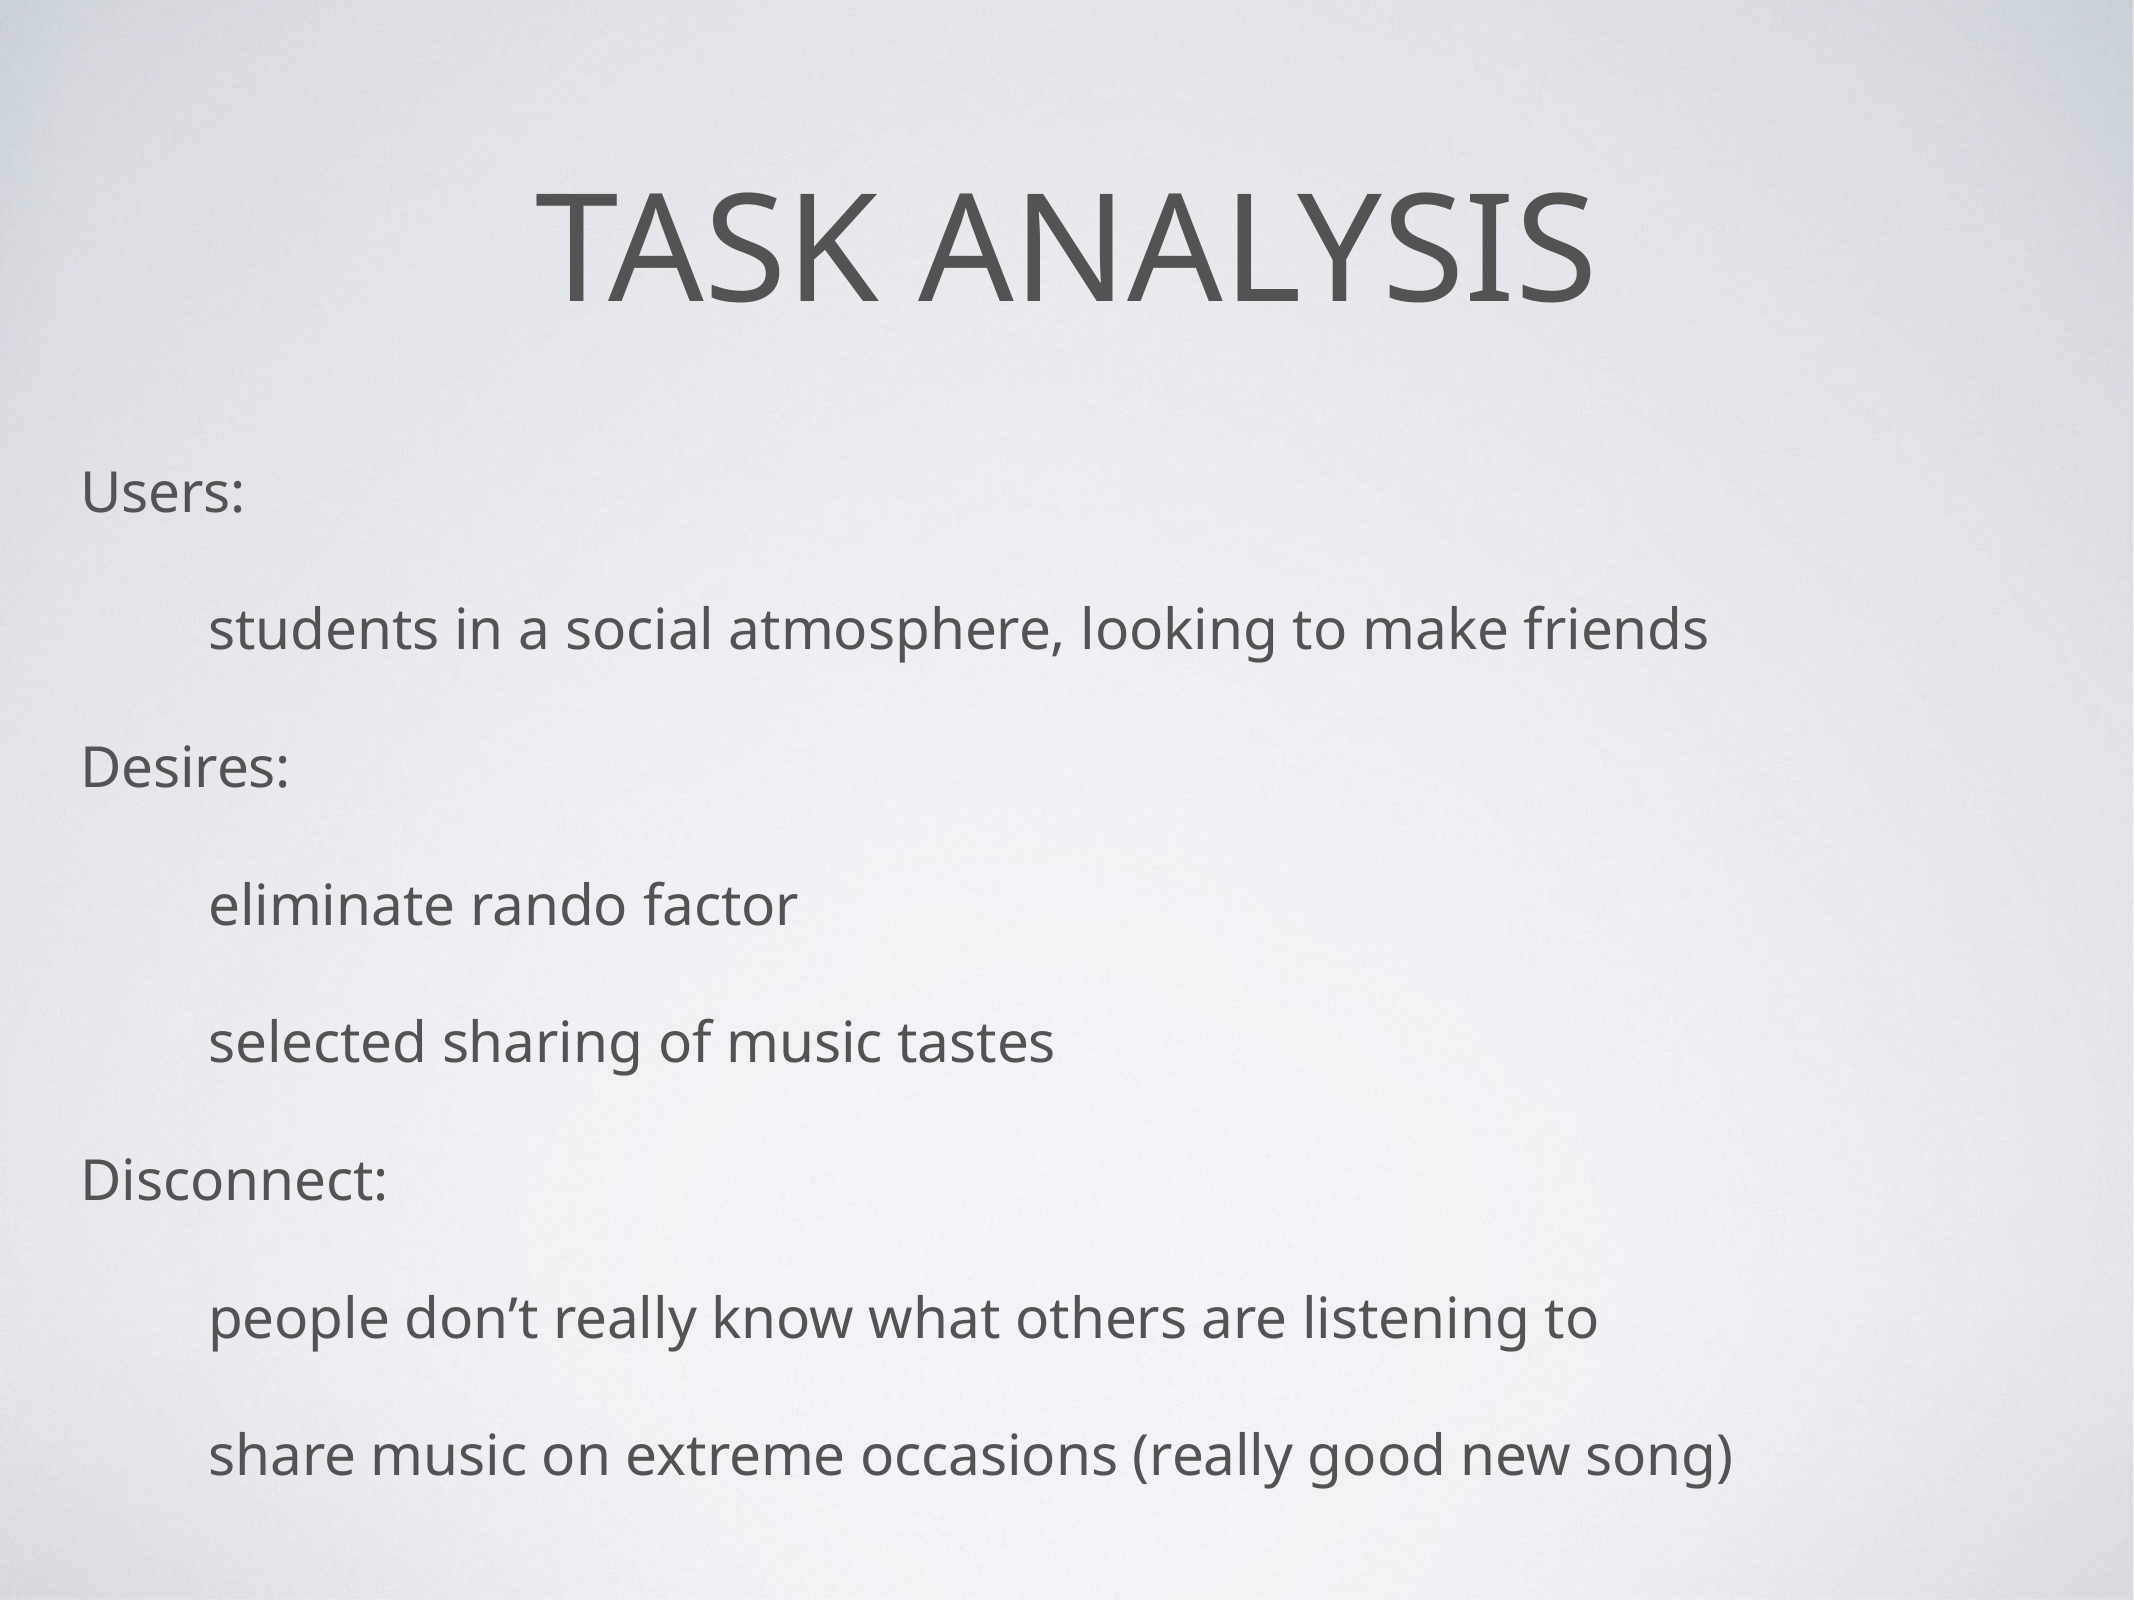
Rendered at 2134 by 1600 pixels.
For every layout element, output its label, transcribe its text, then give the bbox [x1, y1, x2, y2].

picture [0, 0, 2134, 1600]
title Task Analysis [57, 0, 2076, 508]
list Users: students in a social atmosphere, looking to make friends Desires: eliminate rando factor selected sharing of music tastes Disconnect: people don’t really know what others are listening to share music on extreme occasions (really good new song) [57, 508, 2076, 1482]
